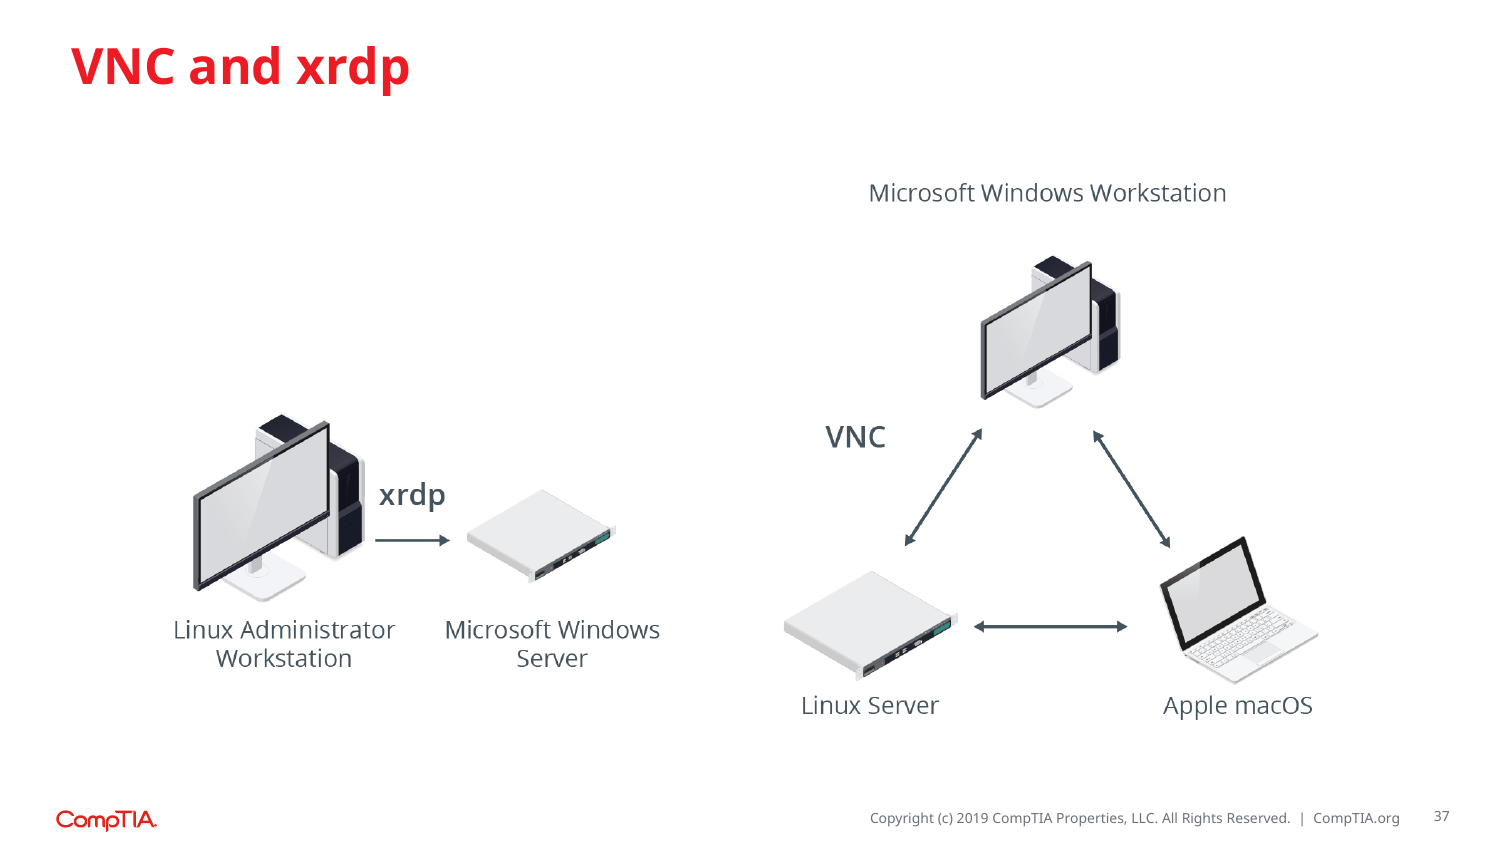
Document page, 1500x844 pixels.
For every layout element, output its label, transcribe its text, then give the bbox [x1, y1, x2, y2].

picture [161, 172, 1339, 726]
title VNC and xrdp [56, 12, 1444, 117]
slide_number 37 [1407, 800, 1450, 835]
